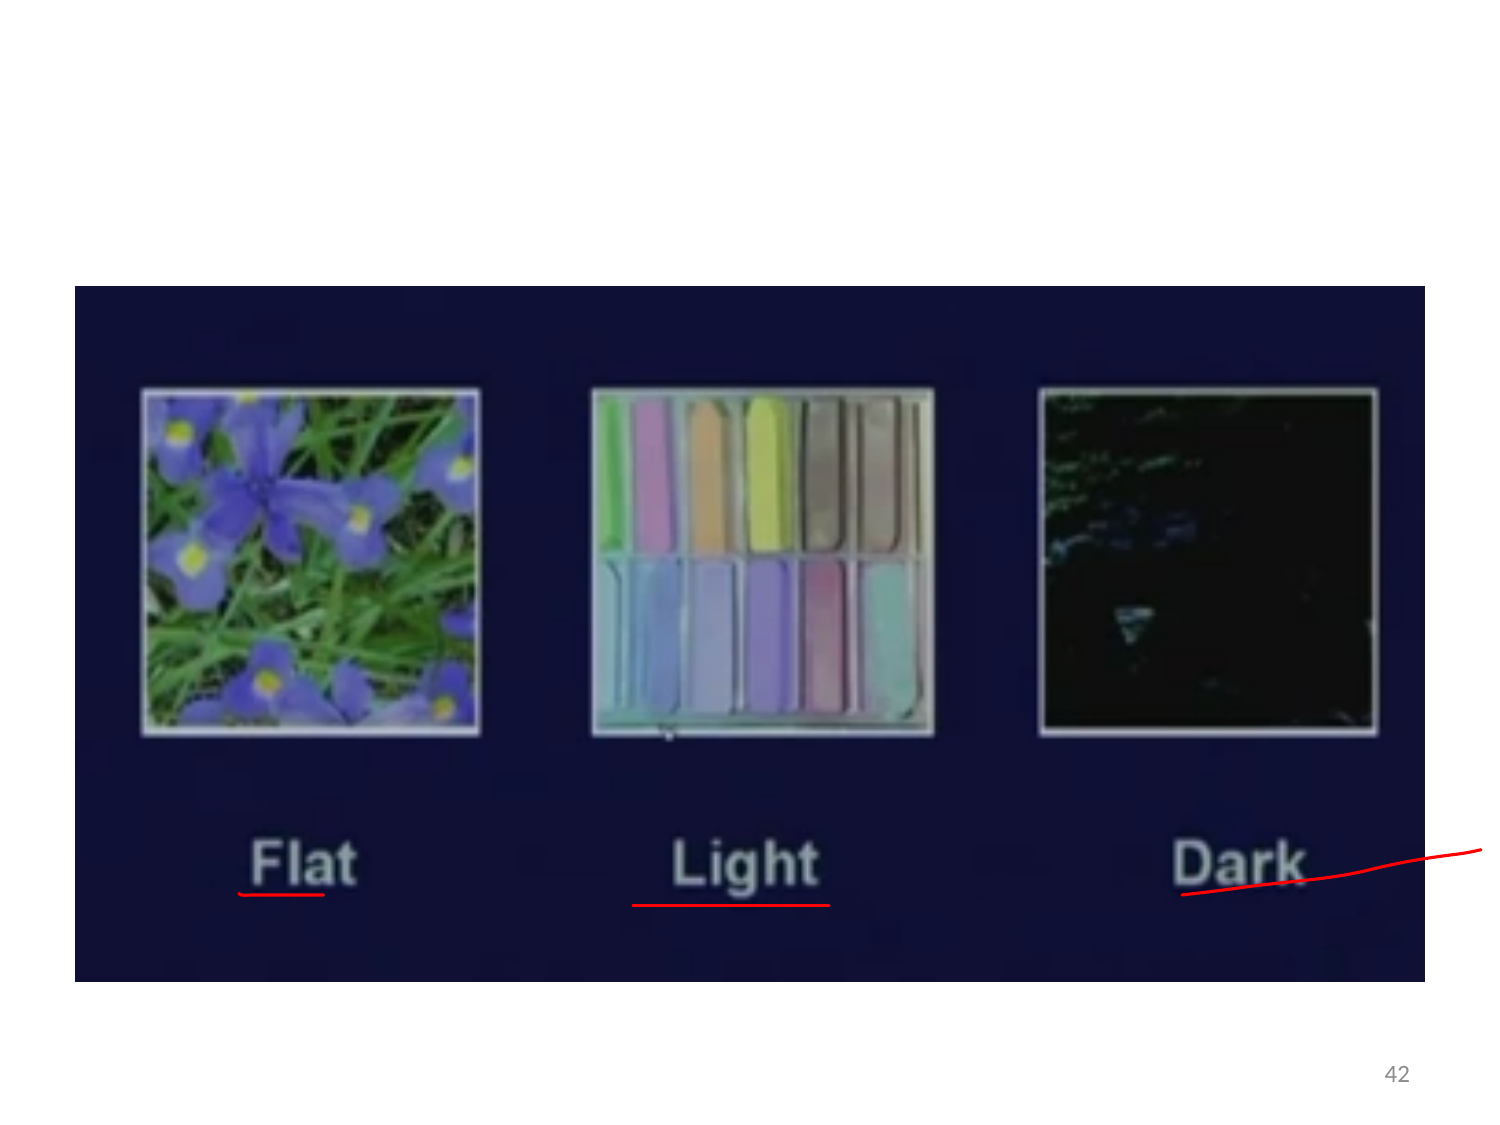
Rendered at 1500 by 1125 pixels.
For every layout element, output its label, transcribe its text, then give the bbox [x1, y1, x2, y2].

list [74, 262, 1426, 1006]
slide_number 42 [1074, 1042, 1425, 1103]
